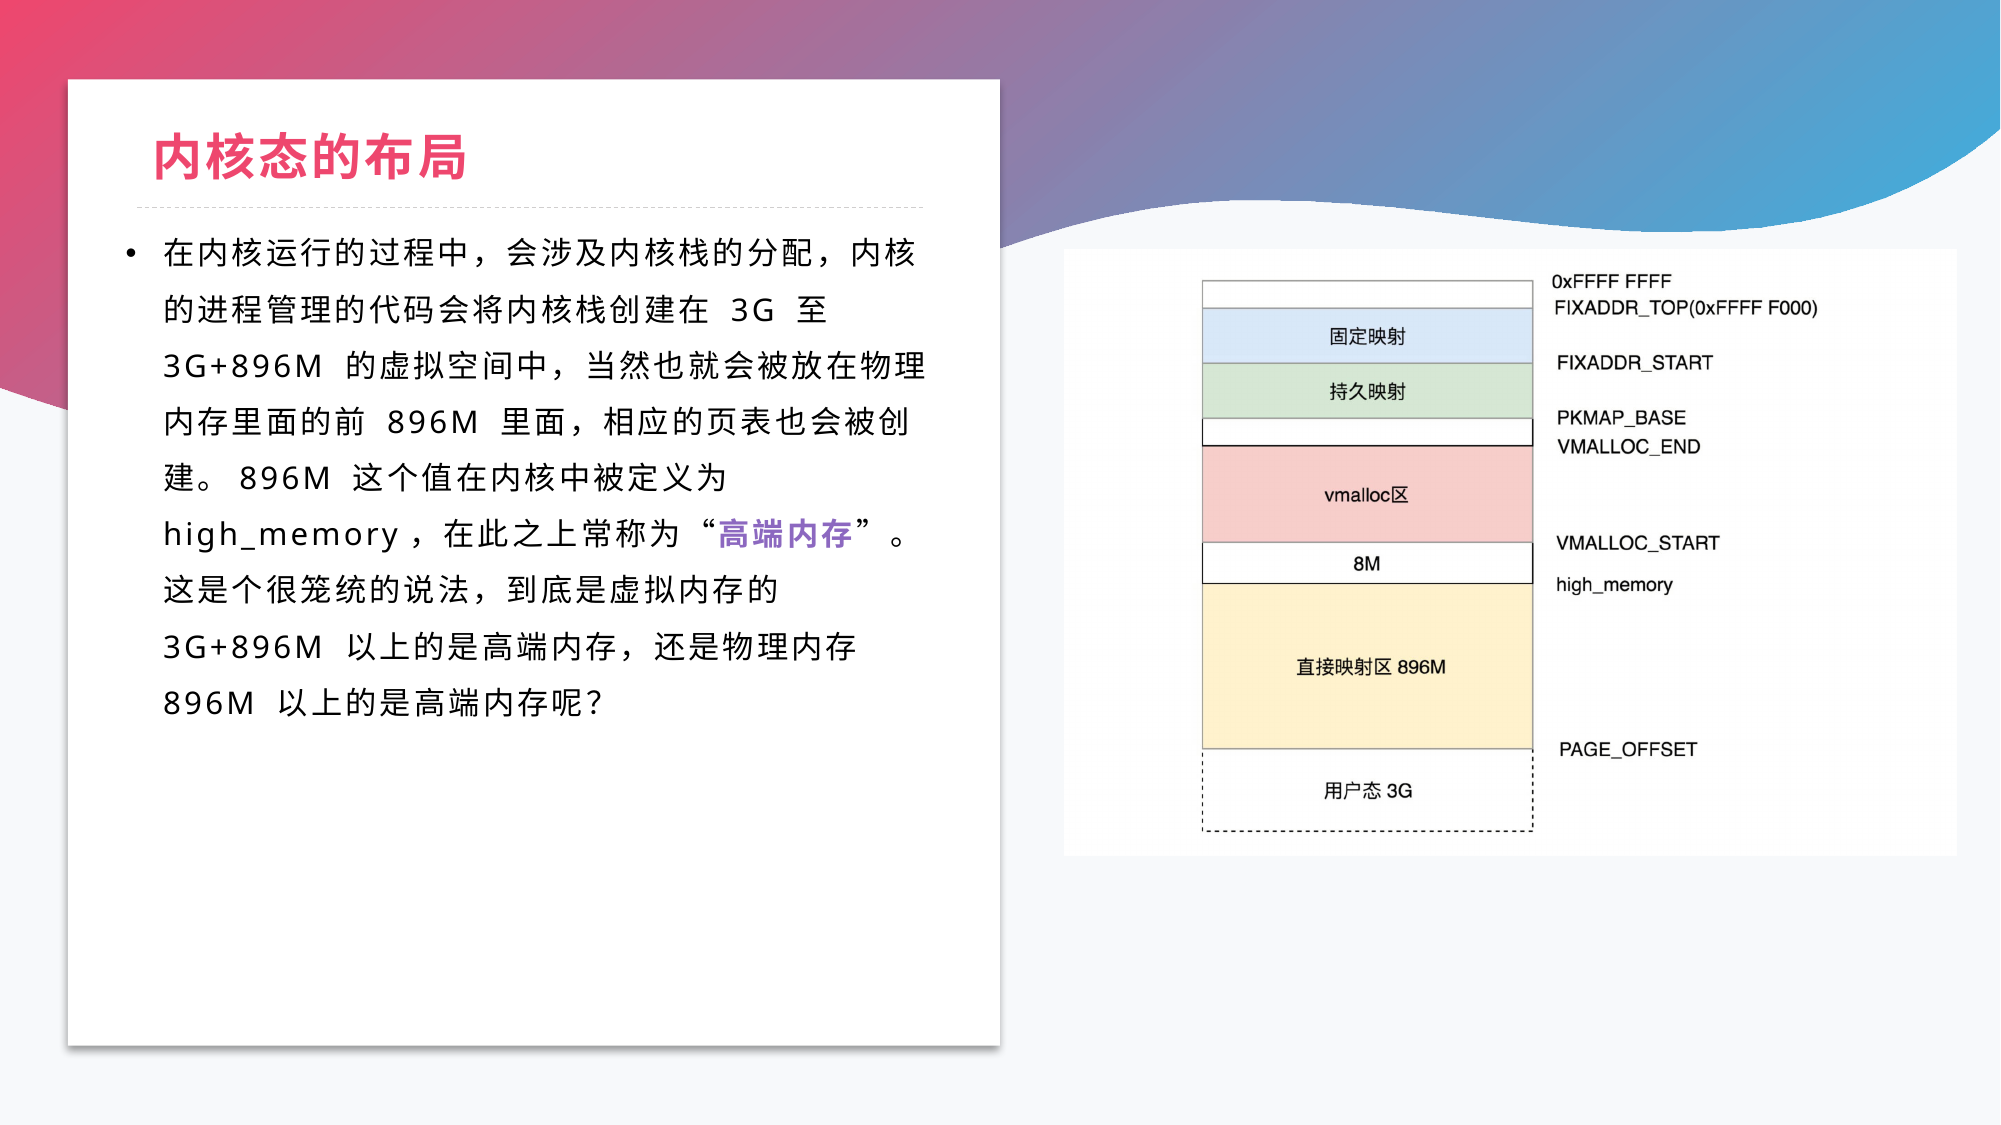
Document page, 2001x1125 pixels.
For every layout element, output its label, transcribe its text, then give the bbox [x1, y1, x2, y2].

text_box [1060, 207, 1900, 1014]
list 在内核运行的过程中，会涉及内核栈的分配，内核的进程管理的代码会将内核栈创建在 3G 至 3G+896M 的虚拟空间中，当然也就会被放在物理内存里面的前 896M 里面，相应的页表也会被创建。896M 这个值在内核中被定义为 high_memory，在此之上常称为“高端内存”。这是个很笼统的说法，到底是虚拟内存的 3G+896M 以上的是高端内存，还是物理内存 896M 以上的是高端内存呢？ [110, 207, 951, 1014]
picture [1064, 249, 1957, 856]
title 内核态的布局 [137, 111, 924, 208]
